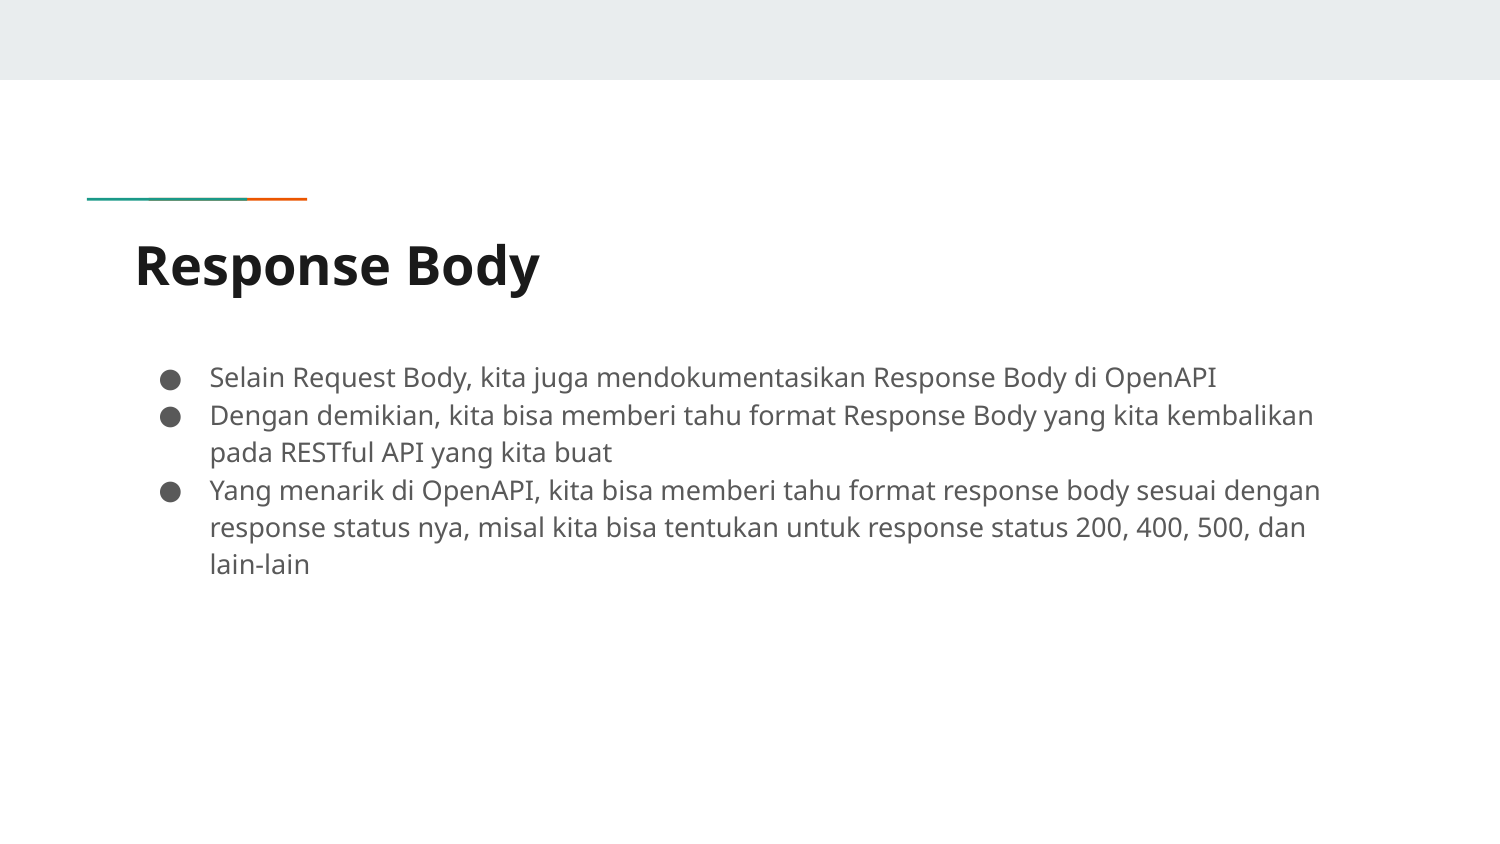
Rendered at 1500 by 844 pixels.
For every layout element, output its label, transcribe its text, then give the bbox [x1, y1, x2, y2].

title Response Body [119, 216, 1381, 305]
list Selain Request Body, kita juga mendokumentasikan Response Body di OpenAPI Dengan demikian, kita bisa memberi tahu format Response Body yang kita kembalikan pada RESTful API yang kita buat Yang menarik di OpenAPI, kita bisa memberi tahu format response body sesuai dengan response status nya, misal kita bisa tentukan untuk response status 200, 400, 500, dan lain-lain [119, 341, 1381, 712]
